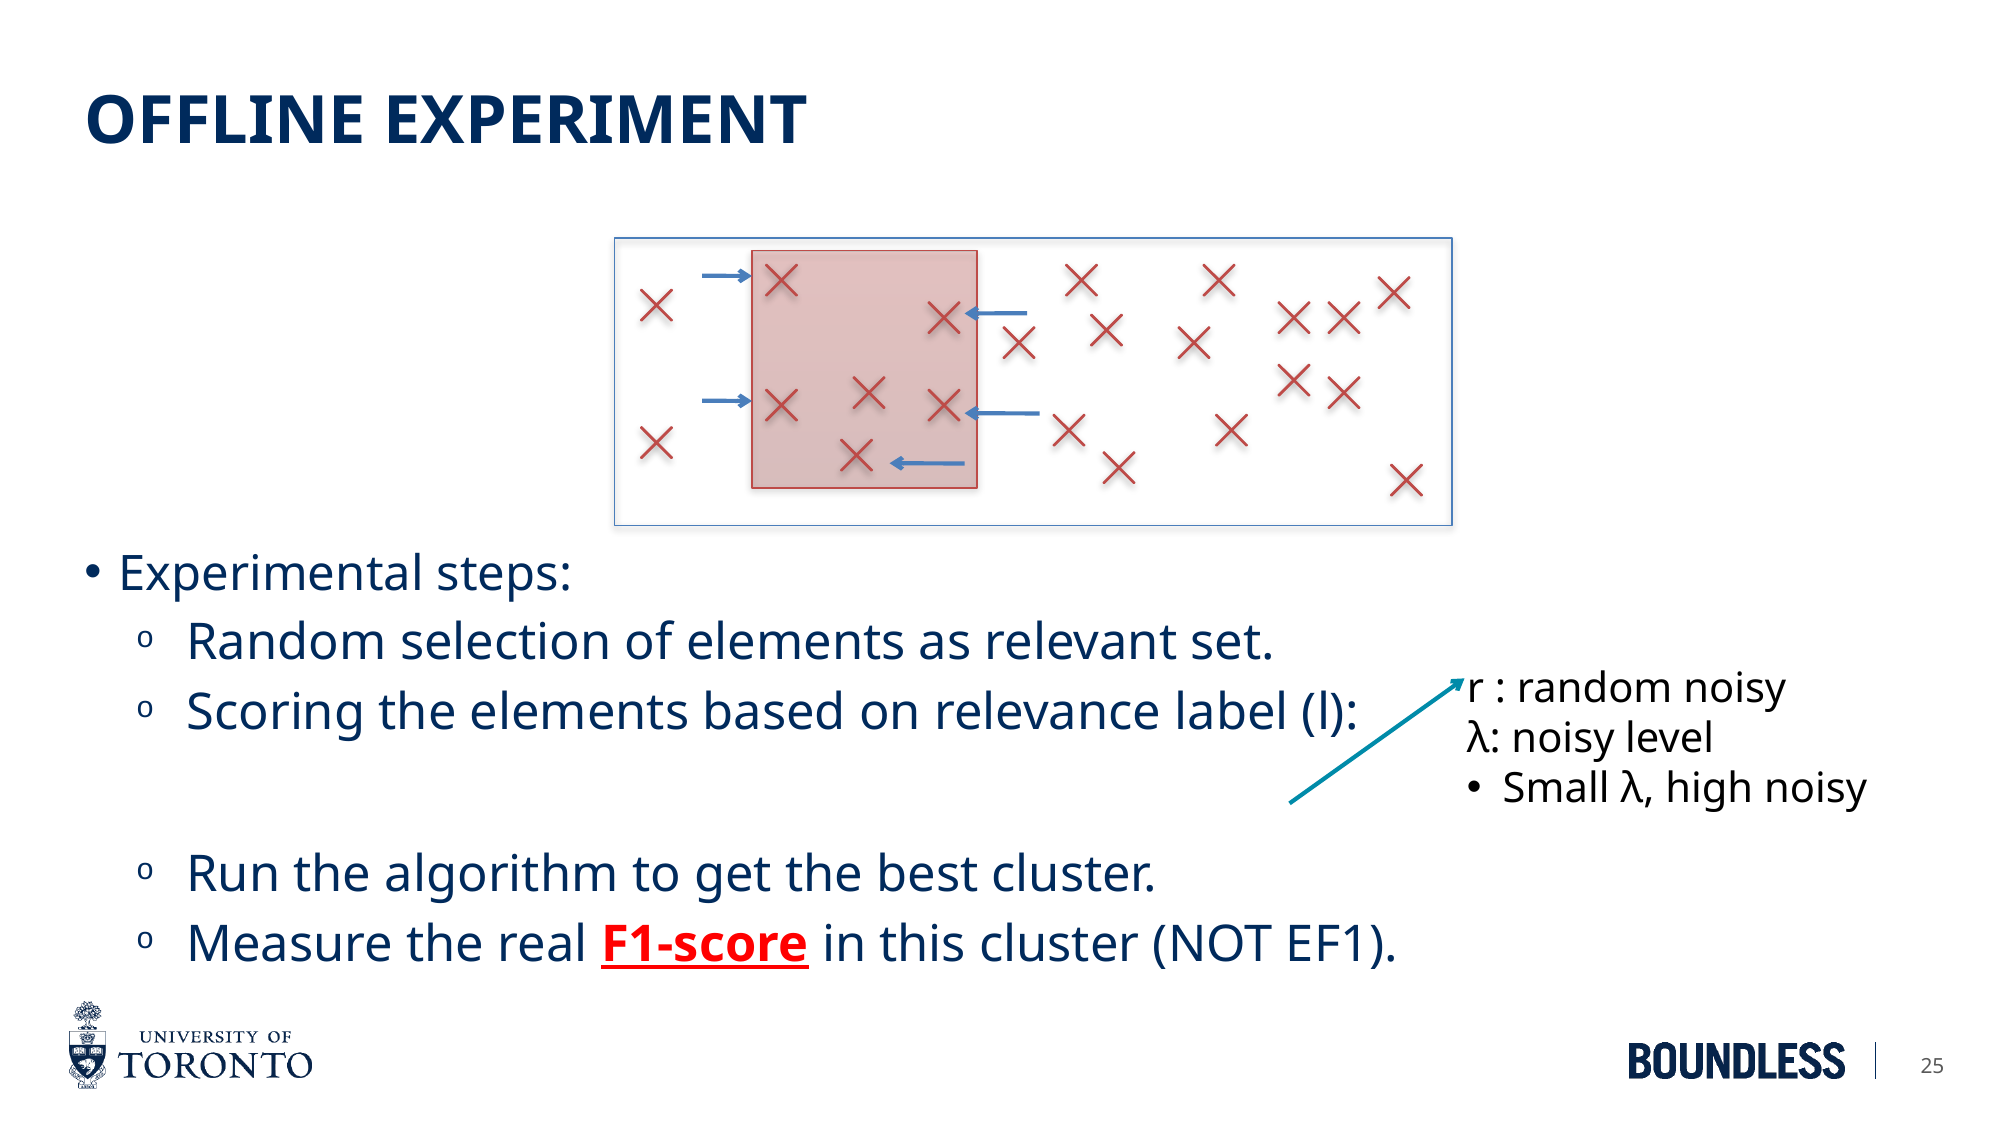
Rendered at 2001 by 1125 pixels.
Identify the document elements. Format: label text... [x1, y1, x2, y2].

text_box [640, 426, 673, 459]
title Offline Experiment [69, 50, 1926, 195]
picture [1629, 1042, 1845, 1079]
text_box [1278, 364, 1310, 396]
picture [69, 1001, 312, 1089]
text_box [1203, 264, 1235, 296]
text_box [1328, 301, 1360, 334]
text_box [1178, 326, 1210, 359]
text_box [928, 389, 960, 421]
text_box [1003, 326, 1035, 359]
text_box [640, 289, 673, 321]
text_box [1390, 464, 1423, 496]
text_box [1378, 276, 1410, 309]
text_box r : random noisy λ: noisy level Small λ, high noisy [1452, 653, 1897, 819]
text_box [853, 376, 885, 409]
text_box [1090, 314, 1123, 346]
text_box [614, 238, 1452, 526]
slide_number 25 [1896, 1036, 1969, 1097]
text_box [1328, 376, 1360, 409]
text_box [765, 264, 798, 296]
text_box [1215, 414, 1248, 446]
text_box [1289, 678, 1465, 804]
text_box [1278, 301, 1310, 334]
text_box [1065, 264, 1098, 296]
text_box [840, 439, 873, 471]
text_box [928, 301, 960, 334]
text_box [765, 389, 798, 421]
text_box [1103, 451, 1135, 484]
text_box [1053, 414, 1085, 446]
